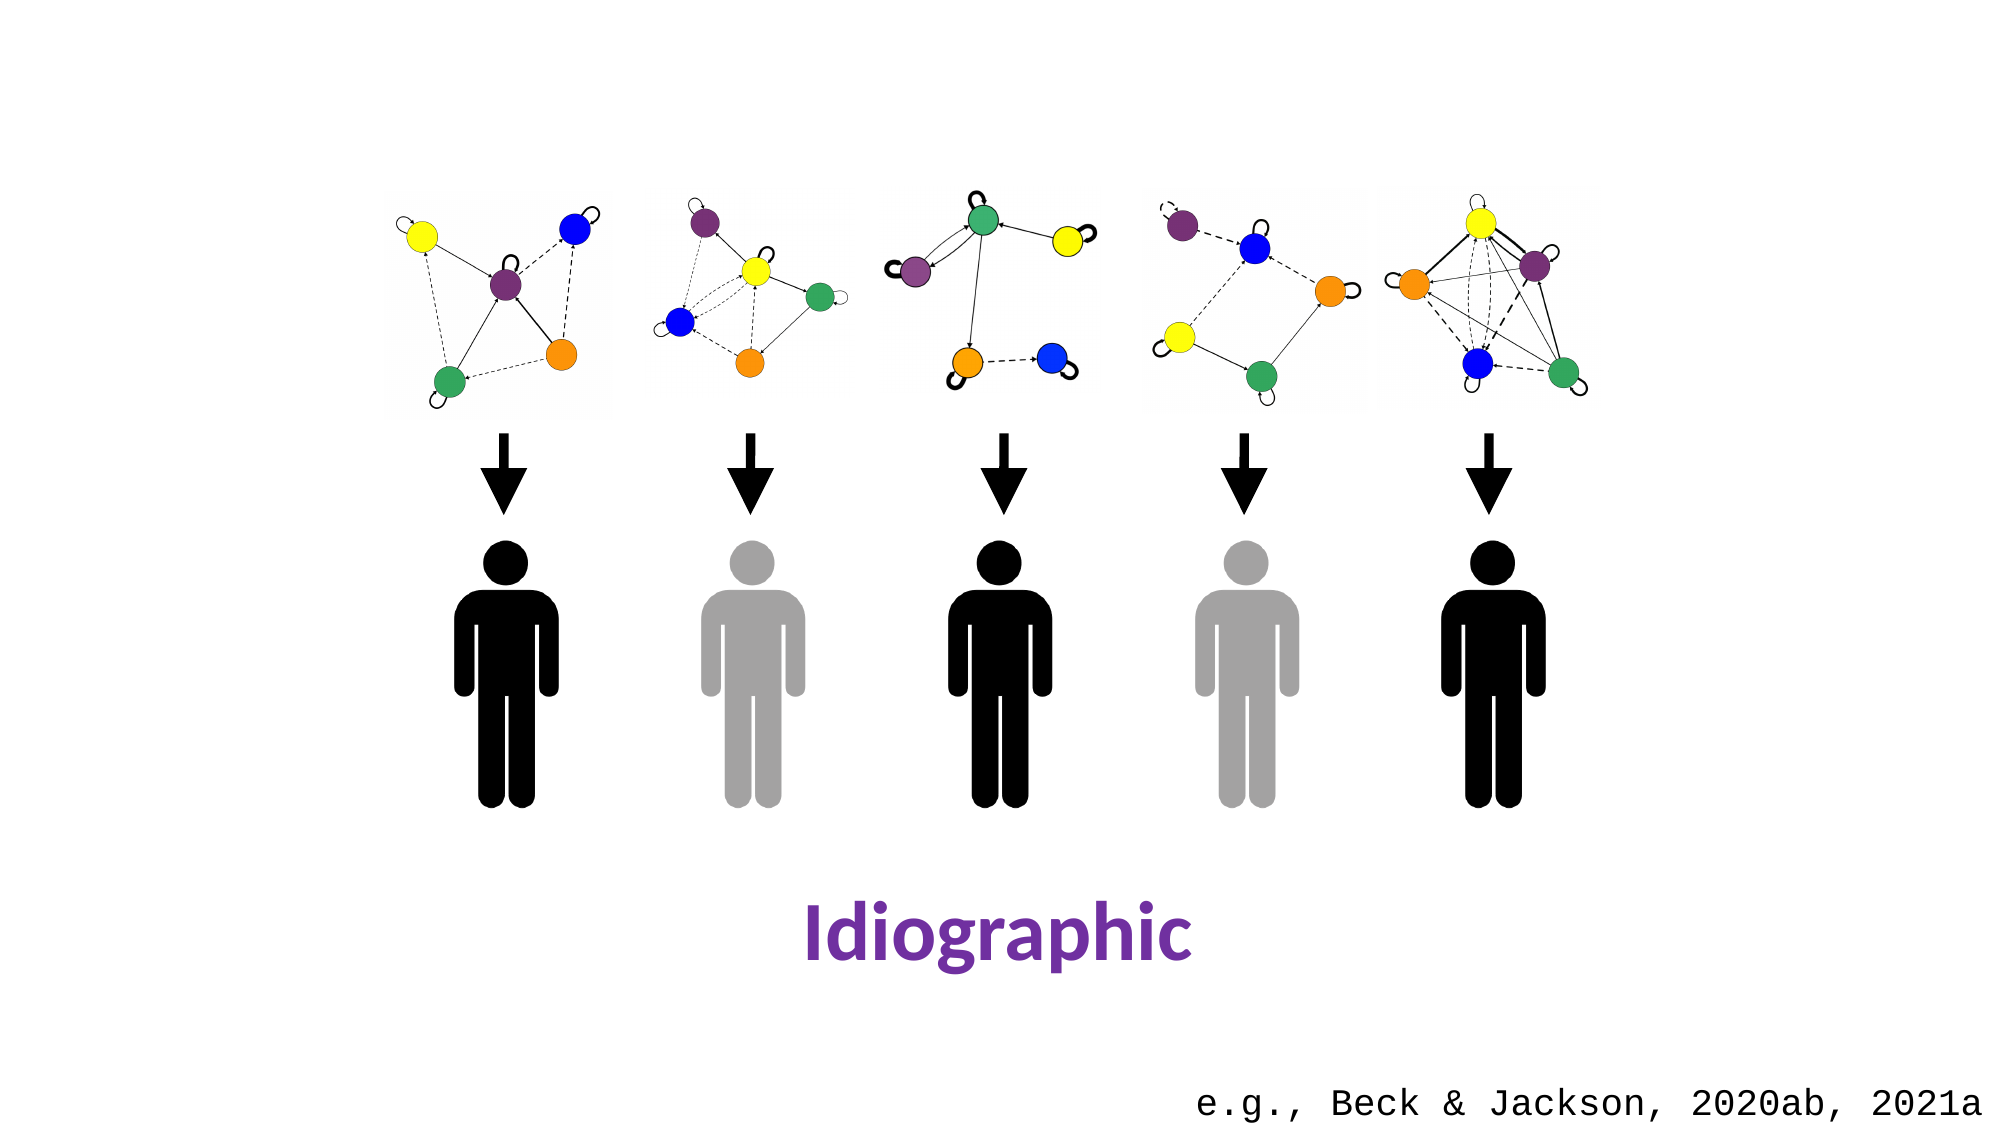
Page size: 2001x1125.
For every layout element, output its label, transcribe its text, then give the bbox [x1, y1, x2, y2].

picture [1377, 186, 1601, 410]
text_box Idiographic [685, 880, 1311, 973]
picture [645, 188, 855, 398]
picture [879, 186, 1101, 393]
picture [384, 191, 614, 420]
text_box e.g., Beck & Jackson, 2020ab, 2021a [1152, 1076, 2000, 1125]
picture [1142, 188, 1368, 414]
picture [344, 514, 1664, 847]
